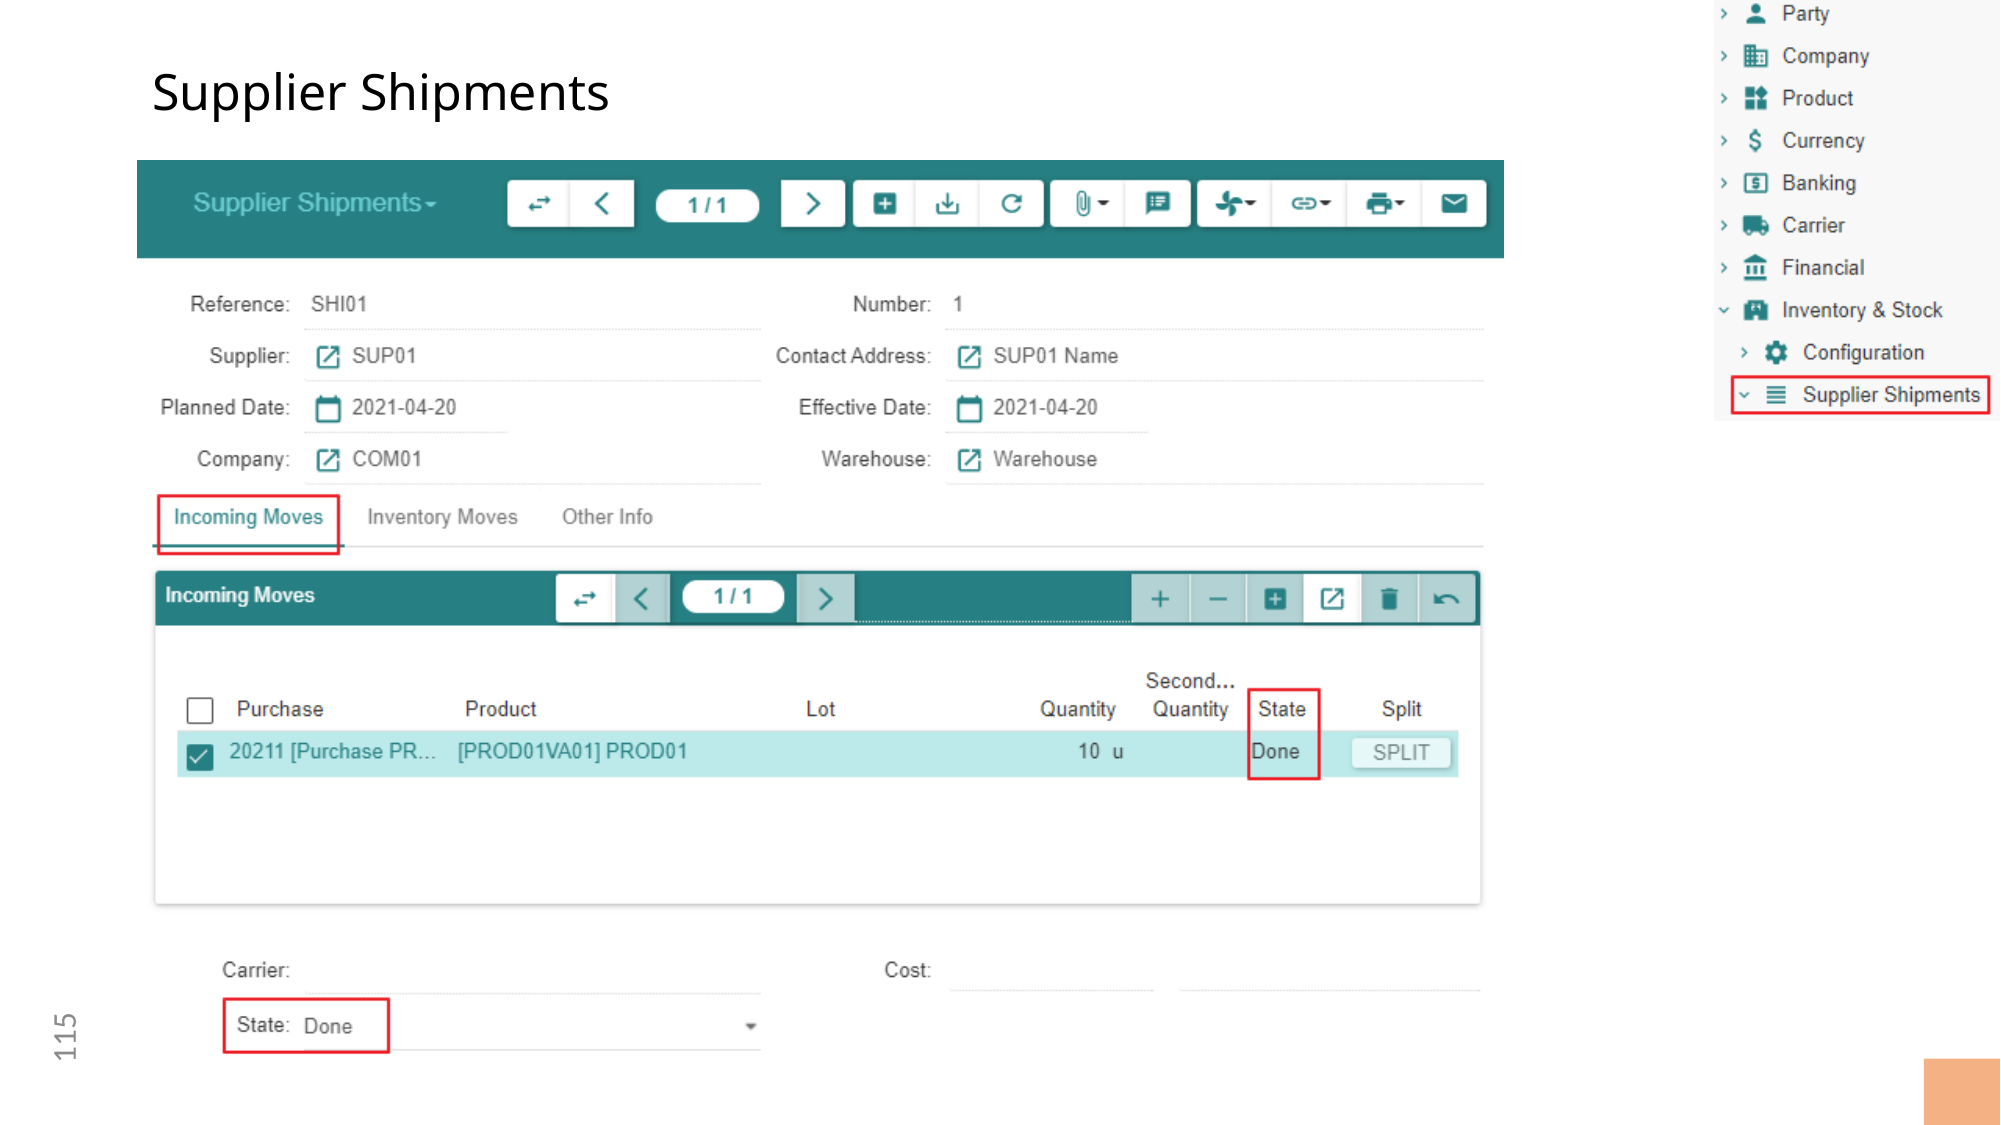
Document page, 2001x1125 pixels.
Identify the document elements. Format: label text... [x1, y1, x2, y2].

picture [1713, 0, 2000, 421]
slide_number 115 [32, 969, 93, 1108]
picture [137, 160, 1504, 1066]
title Supplier Shipments [137, 59, 1713, 136]
text_box [1923, 1058, 2000, 1125]
